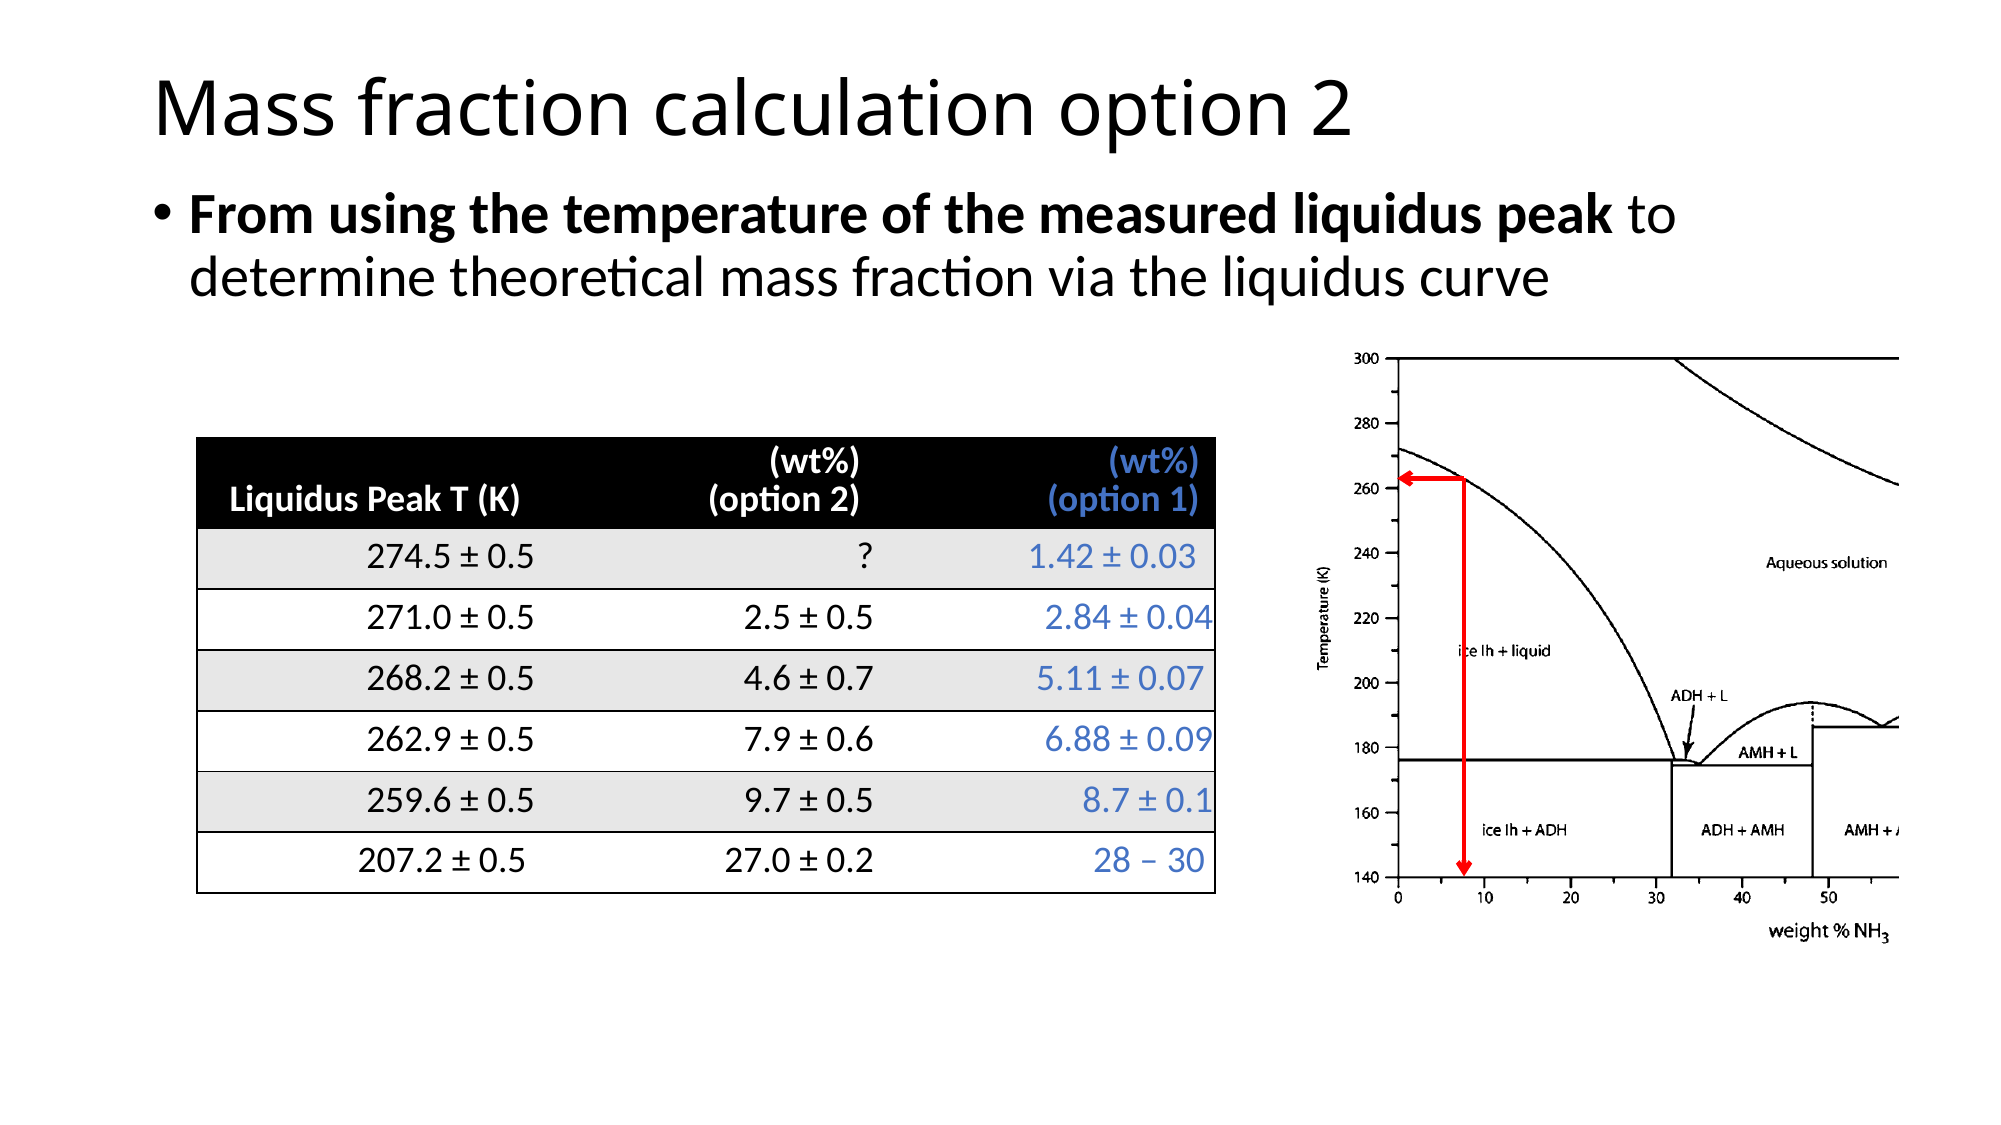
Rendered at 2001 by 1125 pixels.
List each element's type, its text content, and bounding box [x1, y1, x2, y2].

picture [1310, 339, 1899, 949]
text_box Mass fraction calculation option 2 [137, 59, 1863, 159]
list From using the temperature of the measured liquidus peak to determine theoretical mass fraction via the liquidus curve [137, 176, 1924, 1014]
